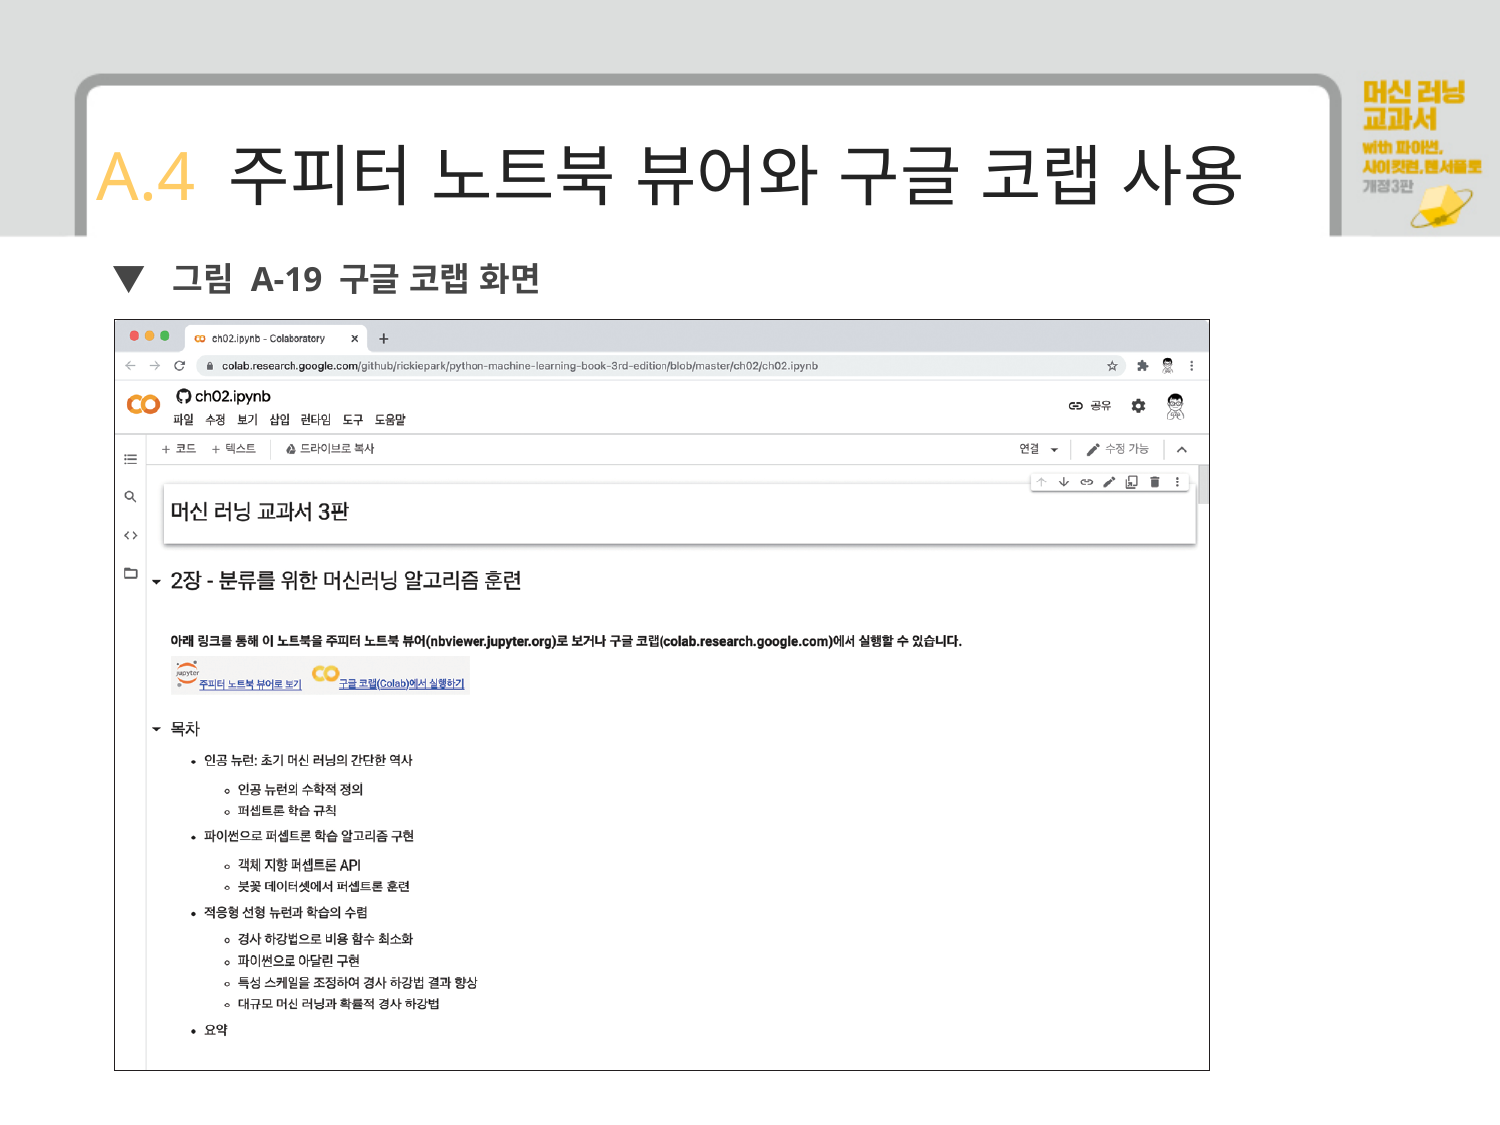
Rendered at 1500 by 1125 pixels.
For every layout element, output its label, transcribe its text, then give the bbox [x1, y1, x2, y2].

text_box ▼ 그림 A-19 구글 코랩 화면 [97, 251, 1424, 317]
picture [0, 0, 1500, 1125]
title A.4 주피터 노트북 뷰어와 구글 코랩 사용 [81, 90, 1412, 222]
